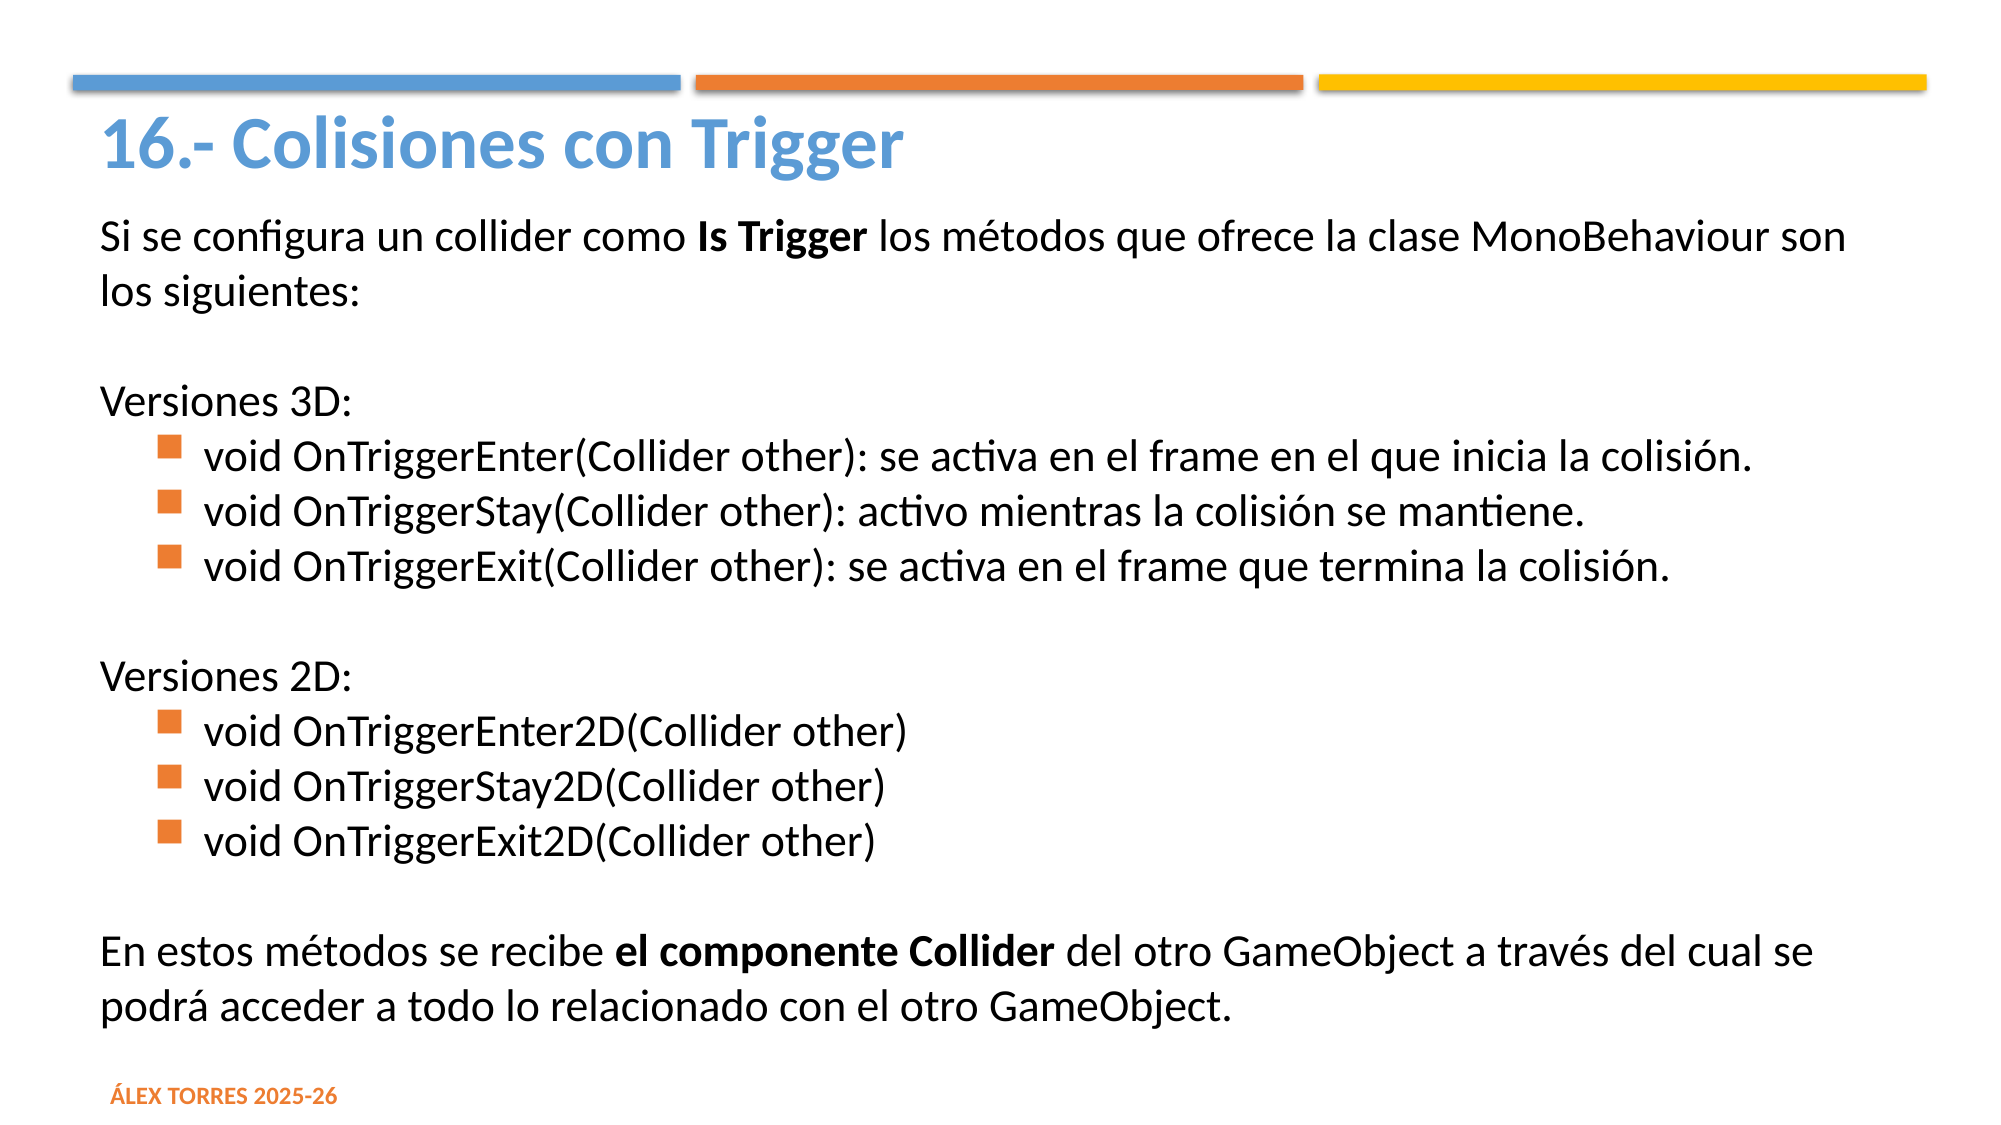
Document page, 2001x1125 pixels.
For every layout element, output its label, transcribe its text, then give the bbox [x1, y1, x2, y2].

text_box Si se configura un collider como Is Trigger los métodos que ofrece la clase MonoBehaviour son los siguientes: Versiones 3D: void OnTriggerEnter(Collider other): se activa en el frame en el que inicia la colisión. void OnTriggerStay(Collider other): activo mientras la colisión se mantiene. void OnTriggerExit(Collider other): se activa en el frame que termina la colisión. Versiones 2D: void OnTriggerEnter2D(Collider other) void OnTriggerStay2D(Collider other) void OnTriggerExit2D(Collider other) En estos métodos se recibe el componente Collider del otro GameObject a través del cual se podrá acceder a todo lo relacionado con el otro GameObject. [85, 190, 1915, 1074]
text_box 16.- Colisiones con Trigger [85, 78, 1915, 188]
